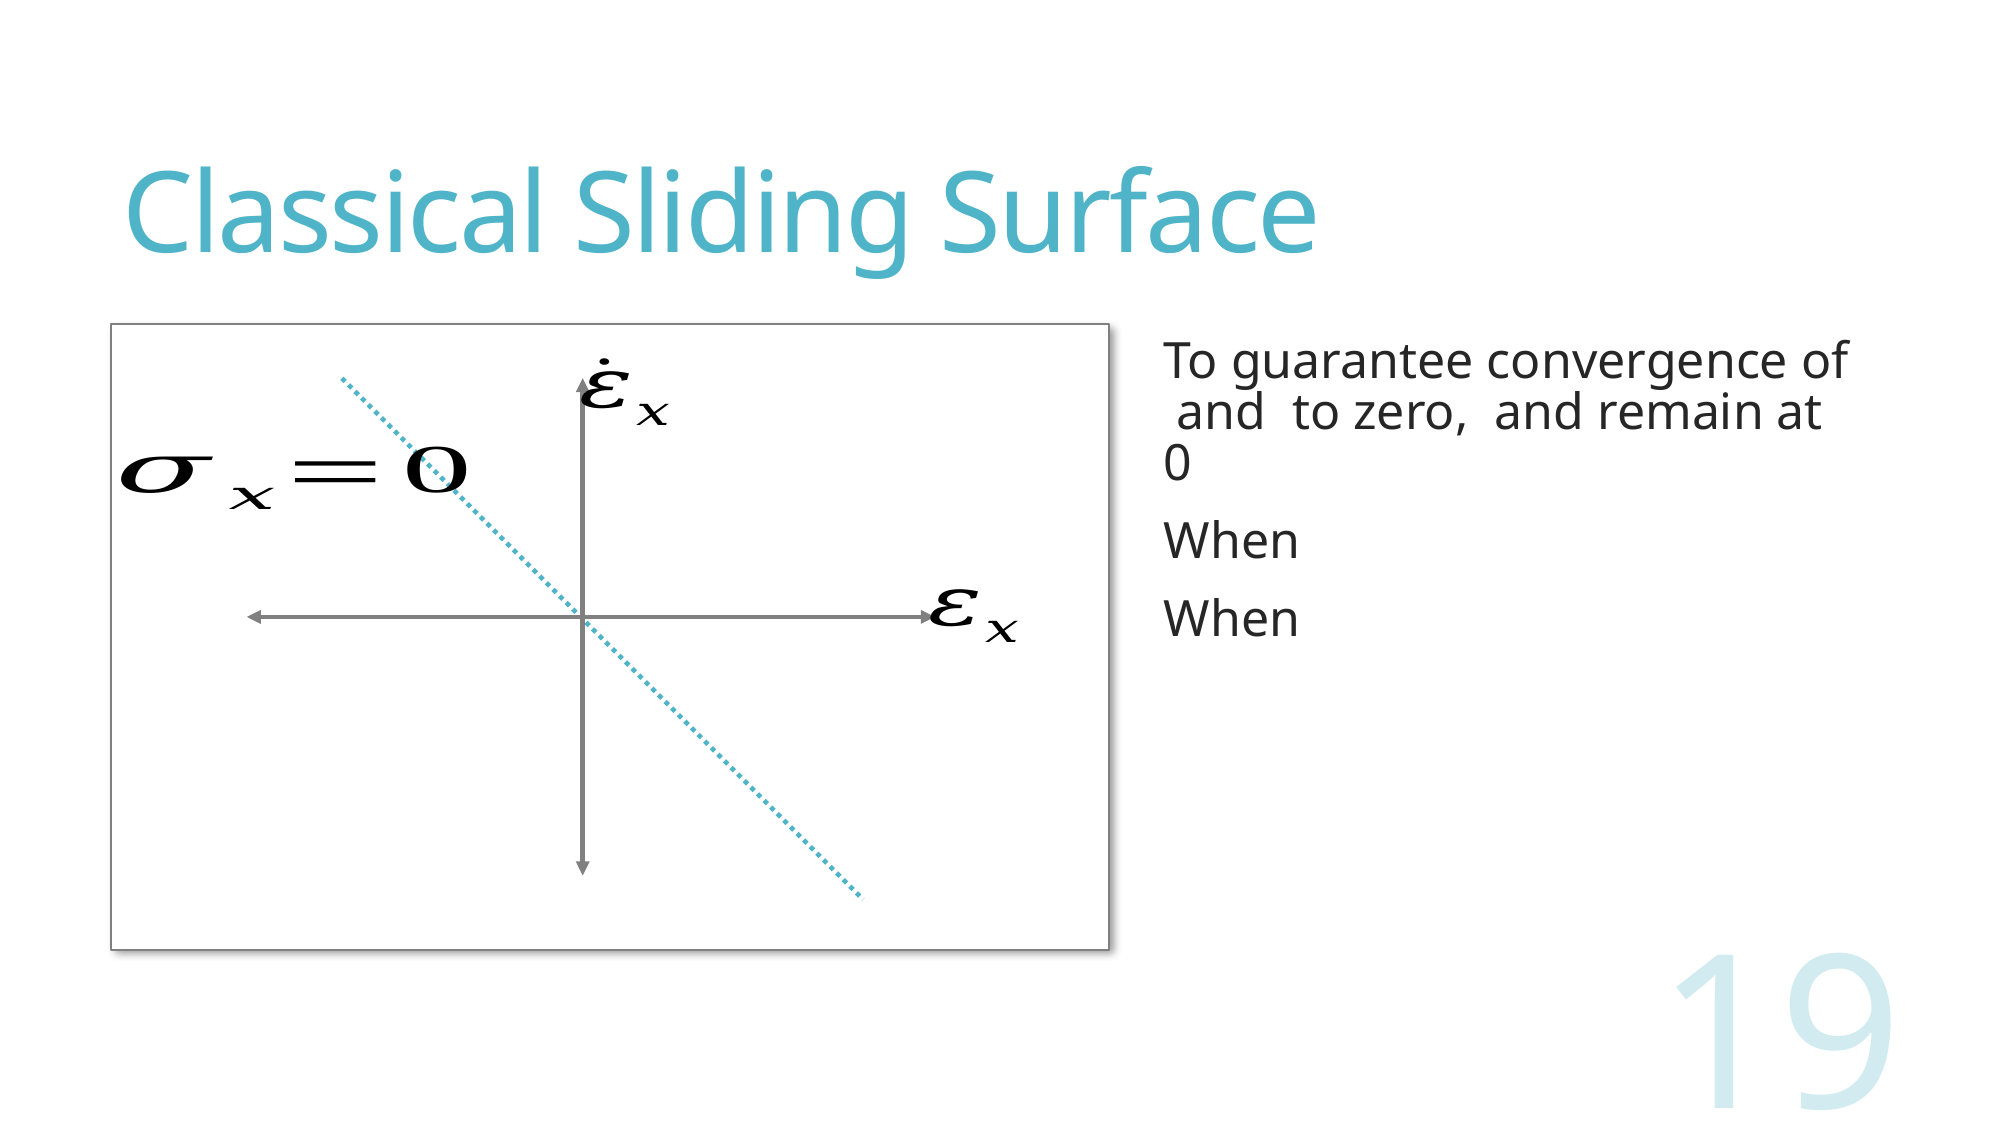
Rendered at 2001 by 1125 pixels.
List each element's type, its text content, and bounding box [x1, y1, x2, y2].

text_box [110, 269, 1110, 1008]
title Classical Sliding Surface [107, 81, 1875, 354]
slide_number 19 [1437, 963, 1918, 1125]
